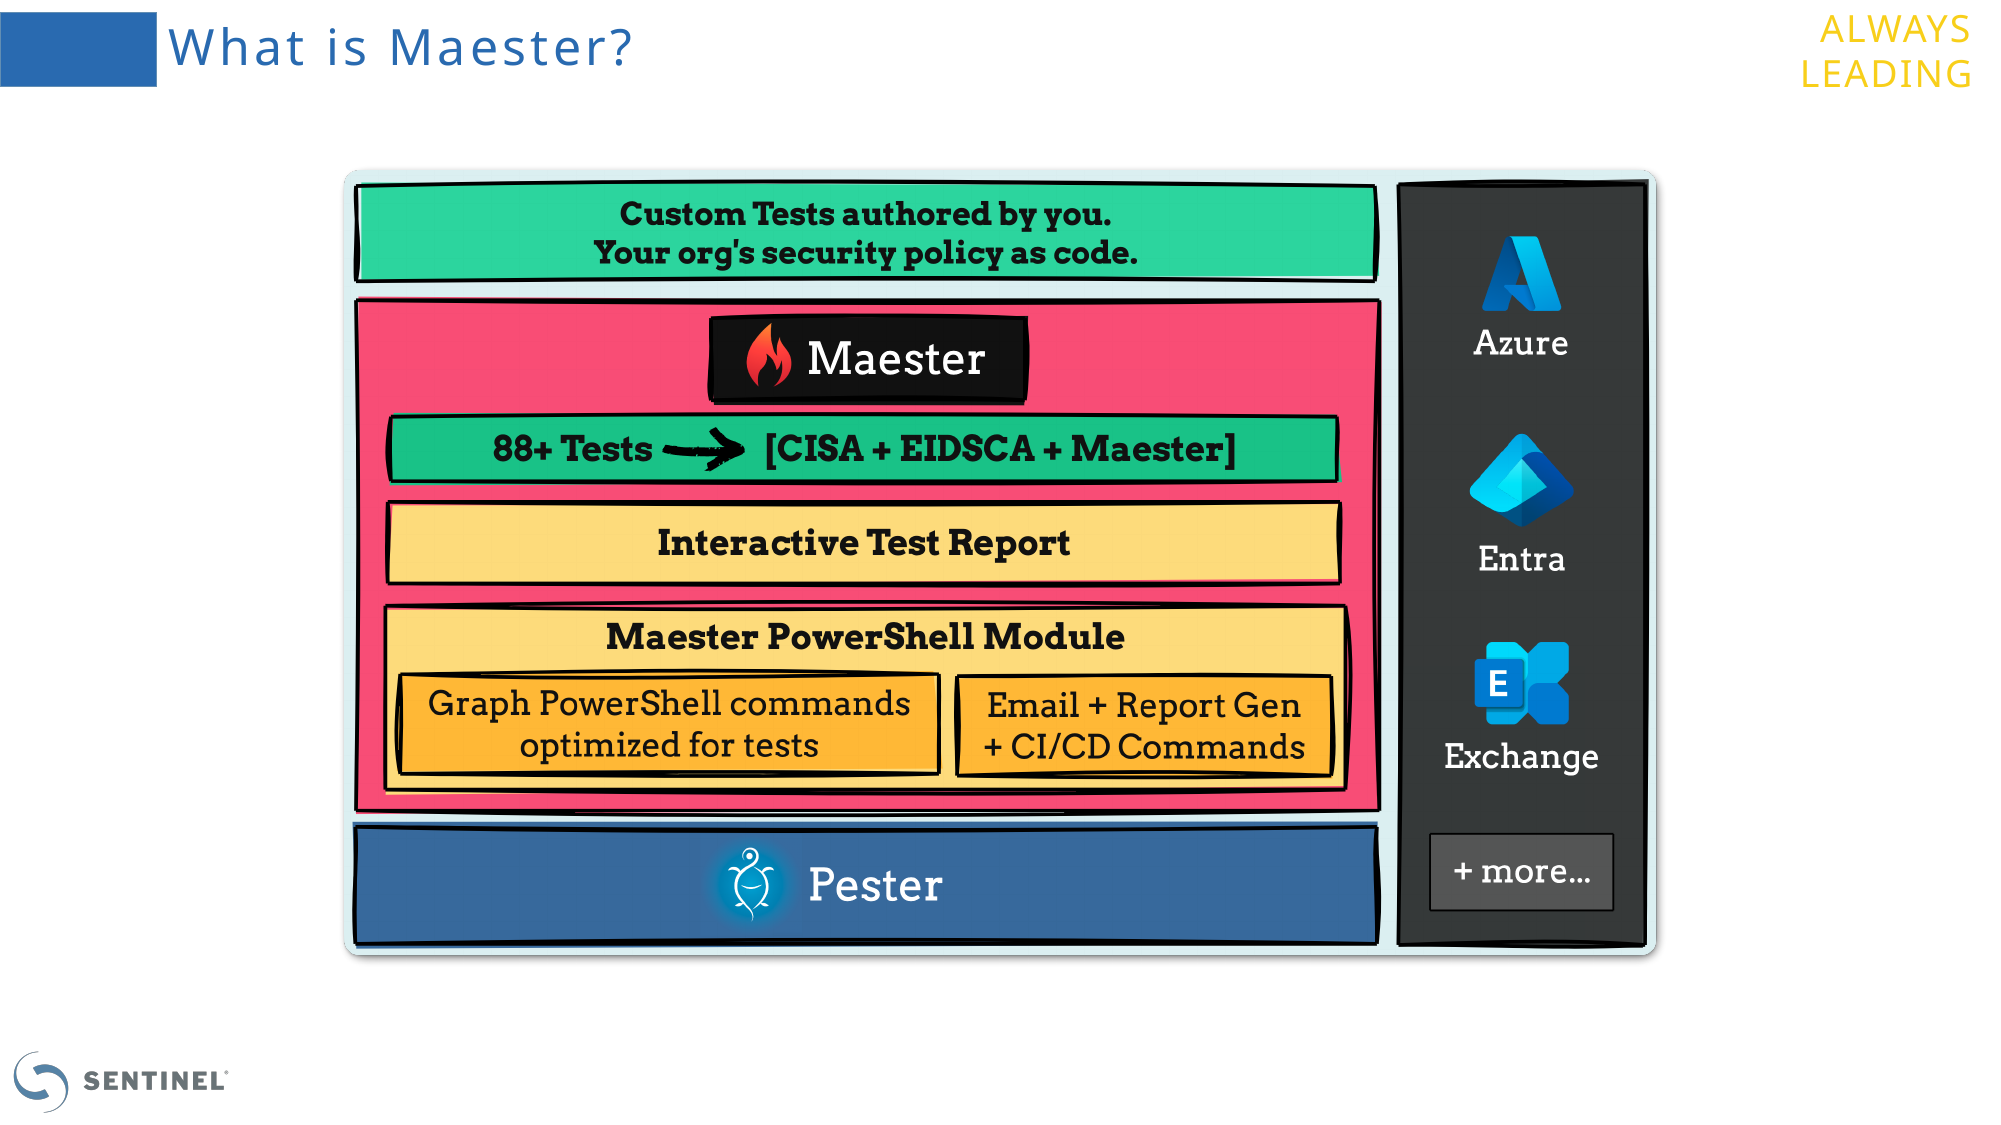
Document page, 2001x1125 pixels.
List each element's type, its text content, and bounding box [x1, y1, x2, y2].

picture [322, 148, 1678, 977]
picture [13, 1051, 229, 1113]
picture [1, 13, 156, 86]
title What is Maester? [168, 12, 1649, 87]
